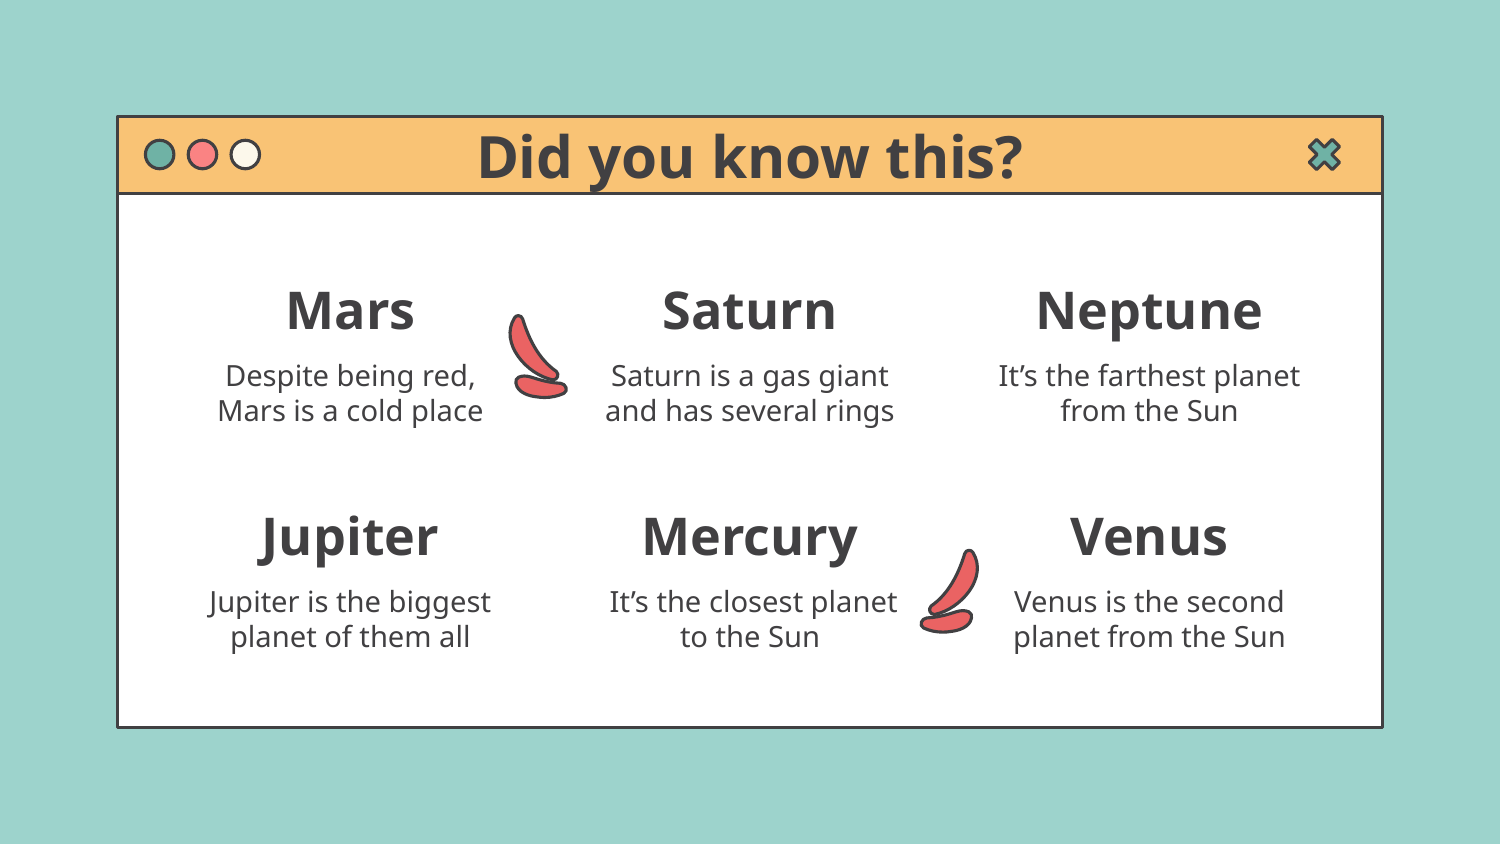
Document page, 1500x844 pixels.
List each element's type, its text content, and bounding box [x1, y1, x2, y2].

text_box [1309, 139, 1340, 170]
title Did you know this? [116, 115, 1384, 195]
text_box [145, 139, 260, 169]
title Neptune [976, 273, 1323, 343]
subtitle Jupiter is the biggest planet of them all [177, 578, 524, 658]
subtitle It’s the farthest planet from the Sun [976, 352, 1323, 432]
subtitle It’s the closest planet to the Sun [576, 578, 924, 658]
title Mars [177, 273, 524, 343]
title Mercury [576, 499, 924, 569]
subtitle Despite being red, Mars is a cold place [177, 352, 524, 432]
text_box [498, 315, 570, 398]
title Venus [976, 499, 1323, 569]
title Jupiter [177, 499, 524, 569]
title Saturn [576, 273, 924, 343]
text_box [918, 549, 989, 633]
subtitle Venus is the second planet from the Sun [976, 578, 1323, 658]
subtitle Saturn is a gas giant and has several rings [576, 352, 924, 432]
